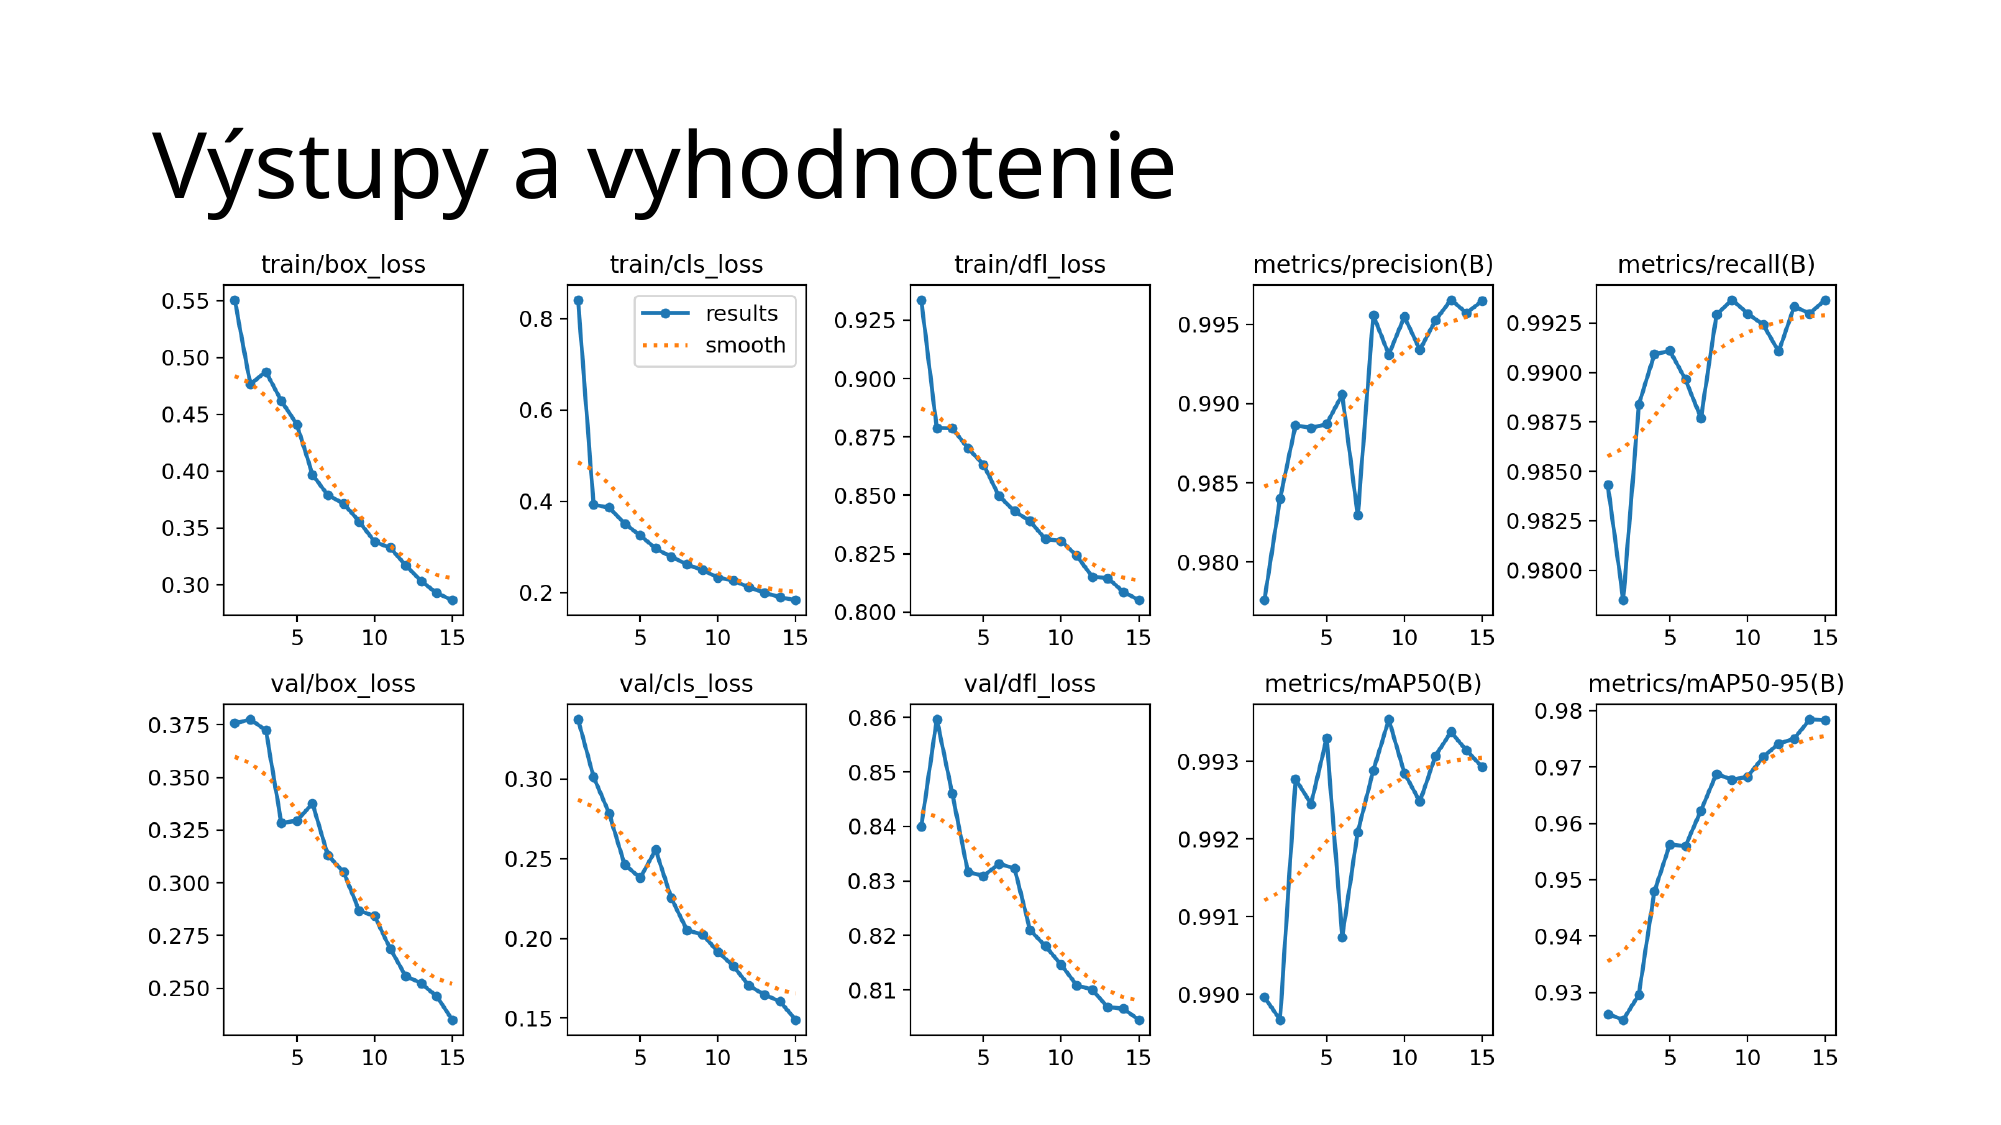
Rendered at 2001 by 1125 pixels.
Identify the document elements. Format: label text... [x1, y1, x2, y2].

title Výstupy a vyhodnotenie [137, 59, 1863, 229]
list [136, 229, 1863, 1094]
